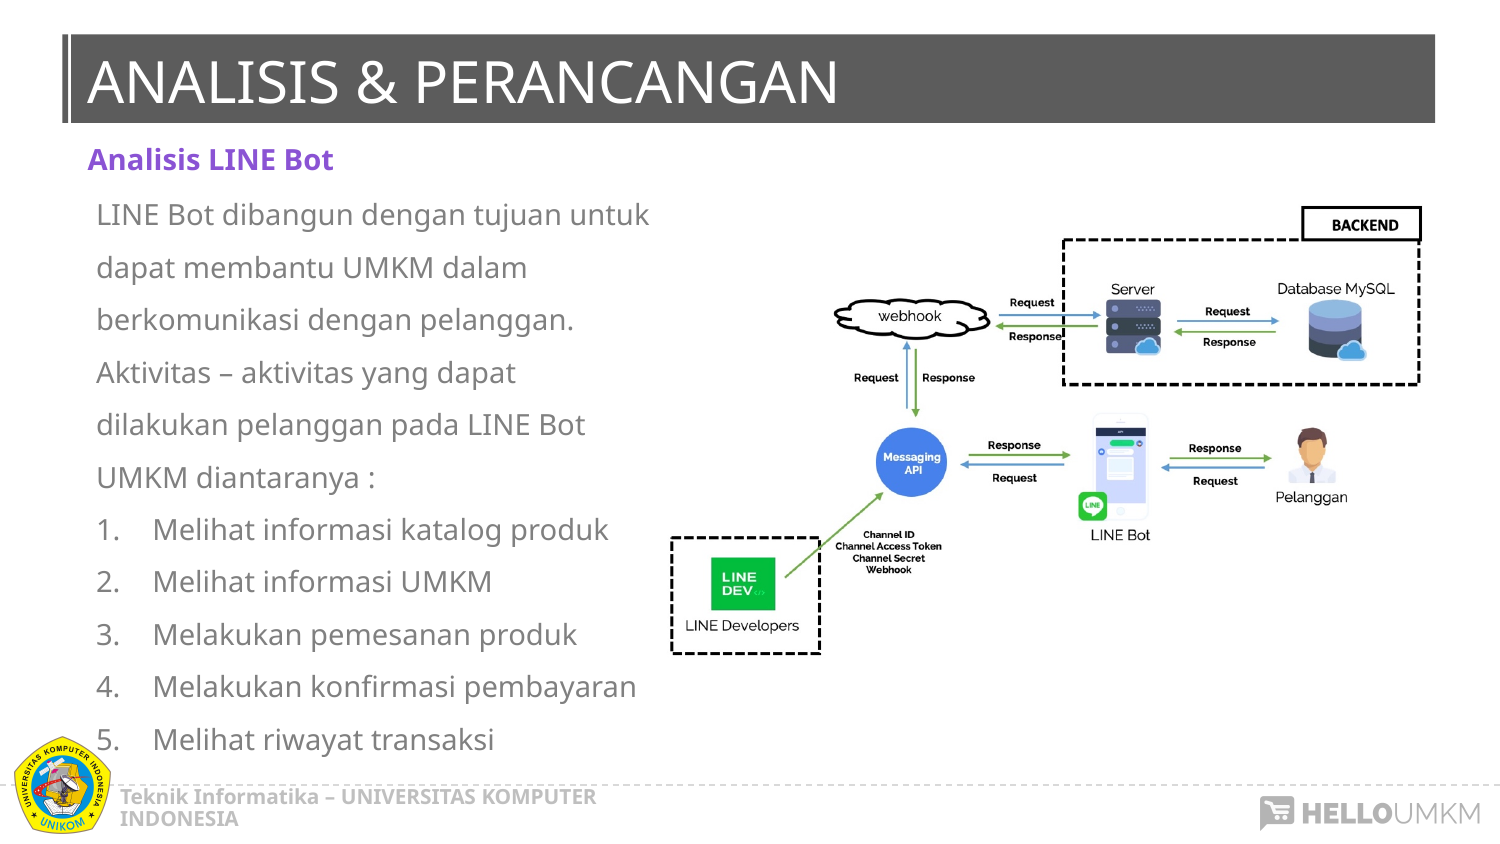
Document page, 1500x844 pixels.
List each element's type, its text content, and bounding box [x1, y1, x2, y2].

list Analisis LINE Bot [87, 144, 1436, 174]
picture [34, 759, 87, 815]
text_box LINE Bot dibangun dengan tujuan untuk dapat membantu UMKM dalam berkomunikasi dengan pelanggan. Aktivitas – aktivitas yang dapat dilakukan pelanggan pada LINE Bot UMKM diantaranya : Melihat informasi katalog produk Melihat informasi UMKM Melakukan pemesanan produk Melakukan konfirmasi pembayaran Melihat riwayat transaksi [81, 171, 666, 764]
title ANALISIS & PERANCANGAN [87, 39, 1436, 121]
picture [14, 736, 111, 834]
picture [665, 199, 1436, 660]
